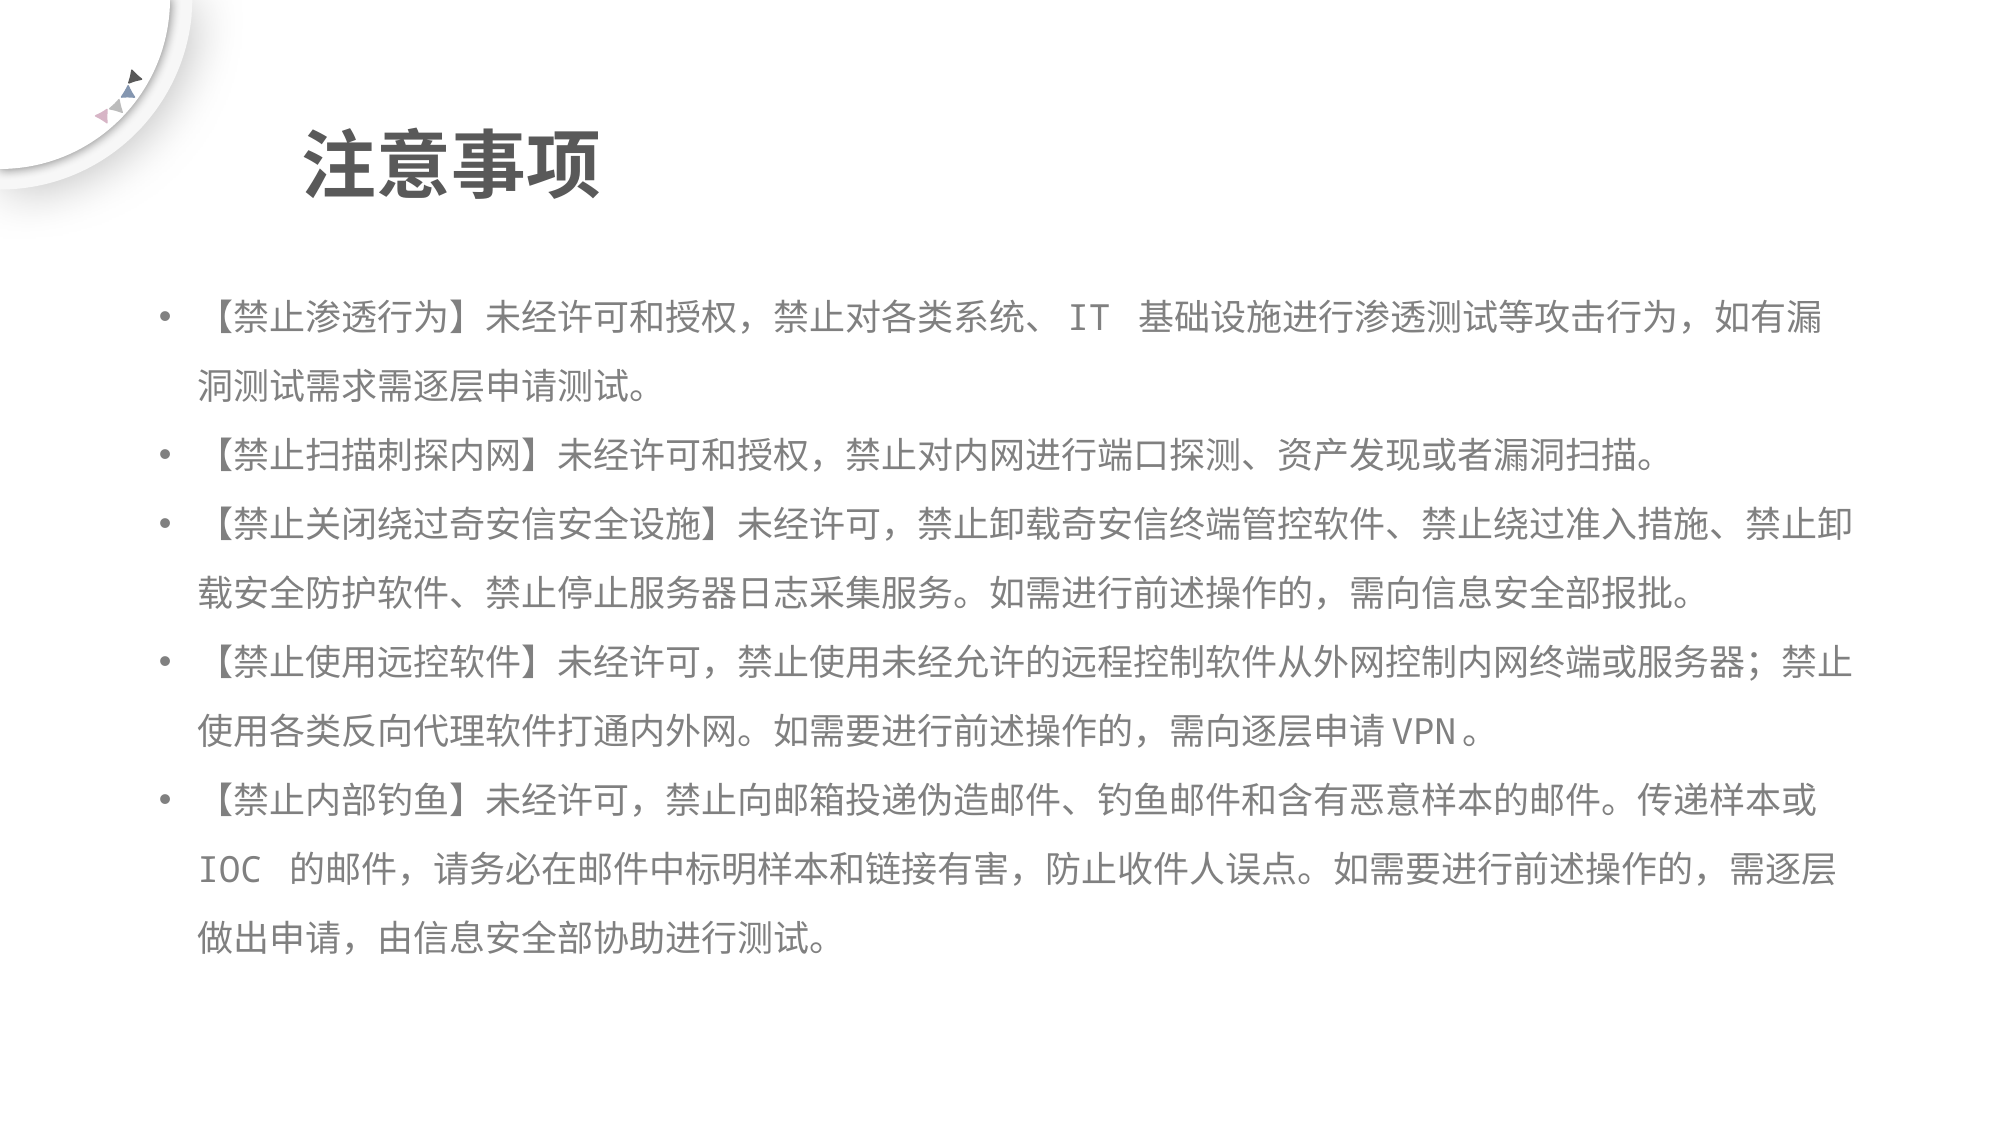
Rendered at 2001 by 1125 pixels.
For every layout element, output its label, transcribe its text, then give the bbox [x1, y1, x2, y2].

list 【禁止渗透行为】未经许可和授权，禁止对各类系统、IT 基础设施进行渗透测试等攻击行为，如有漏洞测试需求需逐层申请测试。 【禁止扫描刺探内网】未经许可和授权，禁止对内网进行端口探测、资产发现或者漏洞扫描。 【禁止关闭绕过奇安信安全设施】未经许可，禁止卸载奇安信终端管控软件、禁止绕过准入措施、禁止卸载安全防护软件、禁止停止服务器日志采集服务。如需进行前述操作的，需向信息安全部报批。 【禁止使用远控软件】未经许可，禁止使用未经允许的远程控制软件从外网控制内网终端或服务器；禁止使用各类反向代理软件打通内外网。如需要进行前述操作的，需向逐层申请VPN。 【禁止内部钓鱼】未经许可，禁止向邮箱投递伪造邮件、钓鱼邮件和含有恶意样本的邮件。传递样本或 IOC 的邮件，请务必在邮件中标明样本和链接有害，防止收件人误点。如需要进行前述操作的，需逐层做出申请，由信息安全部协助进行测试。 [143, 261, 1869, 976]
text_box 注意事项 [287, 97, 1730, 210]
